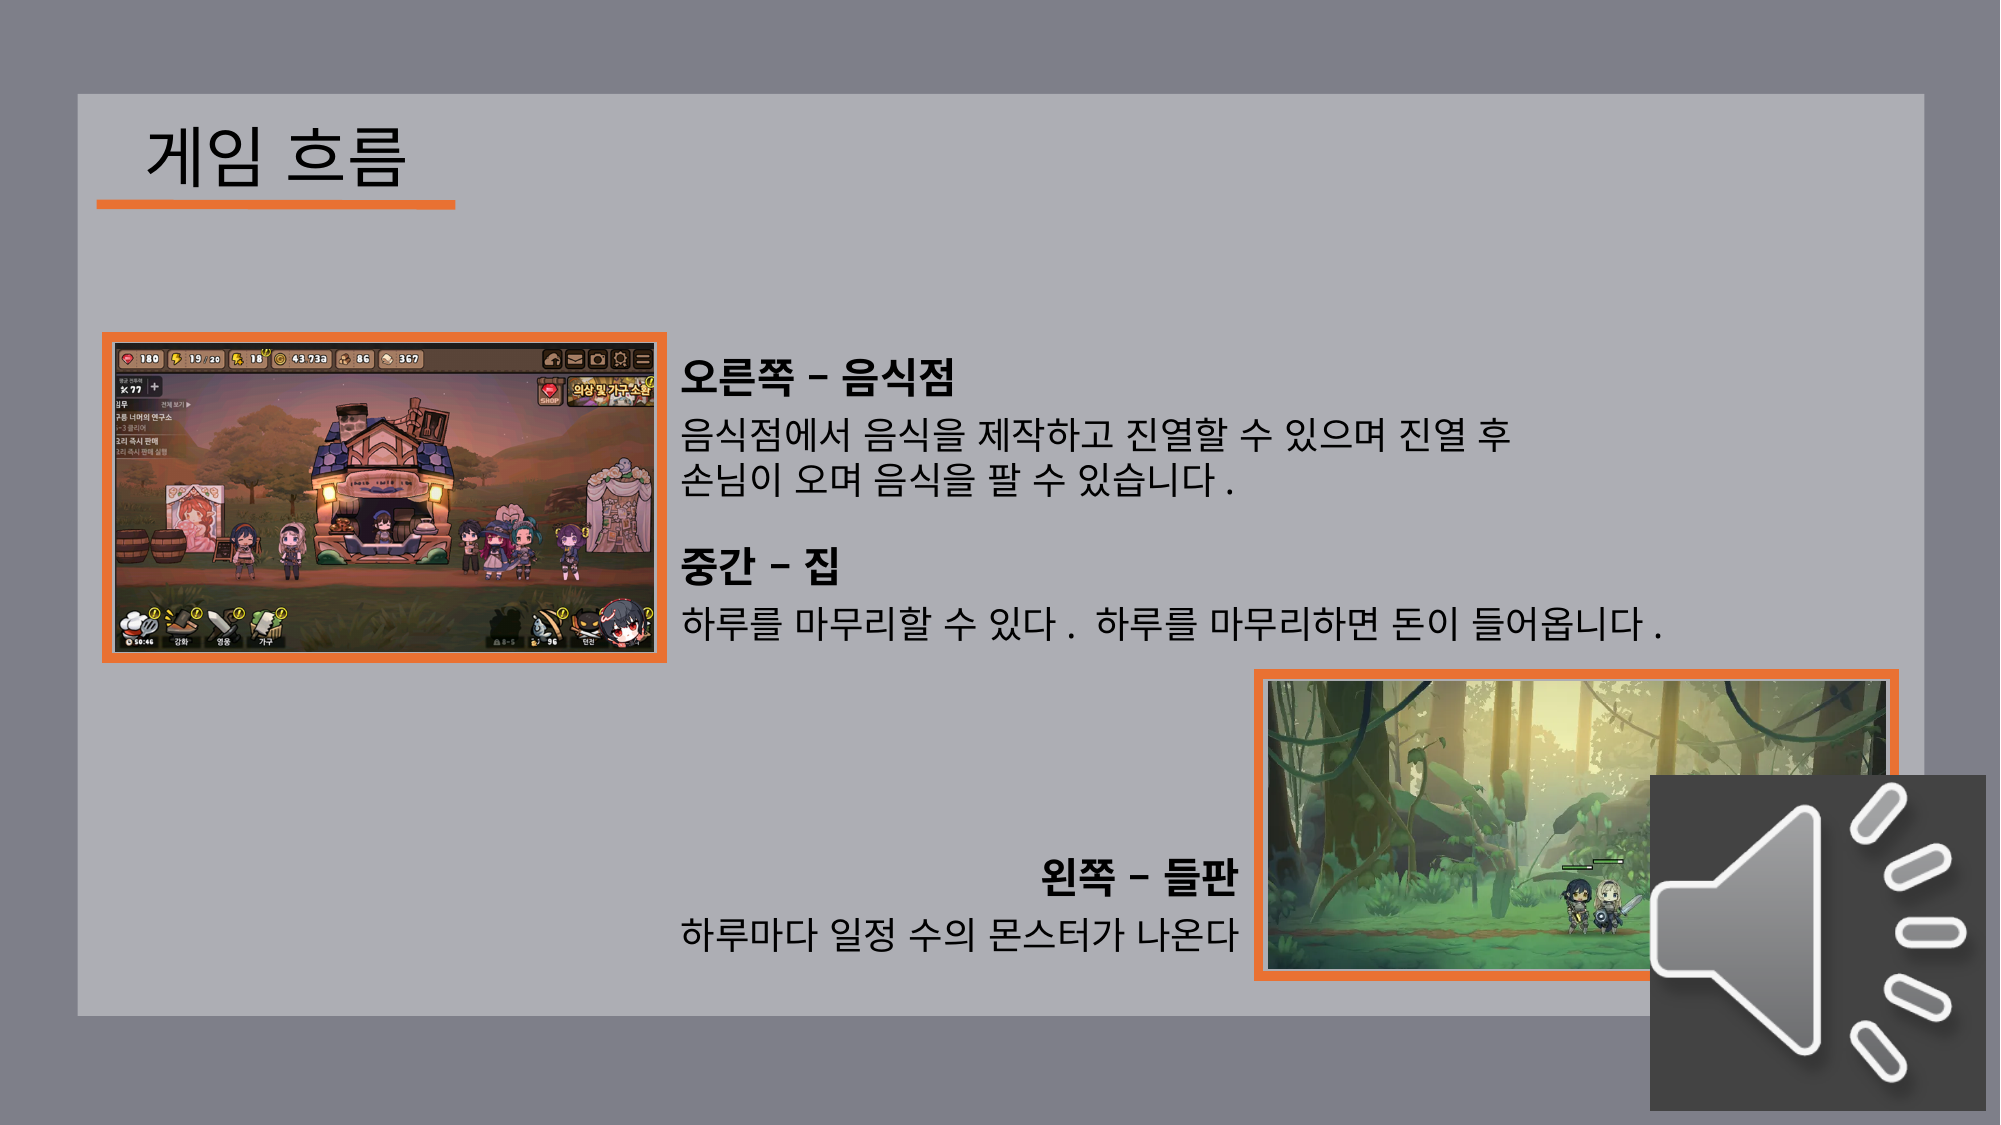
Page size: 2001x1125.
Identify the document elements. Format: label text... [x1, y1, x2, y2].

text_box [76, 92, 1926, 1018]
text_box 왼쪽 – 들판 [995, 844, 1254, 904]
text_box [106, 336, 663, 659]
text_box 하루를 마무리할 수 있다. 하루를 마무리하면 돈이 들어옵니다. [667, 594, 1757, 654]
text_box 음식점에서 음식을 제작하고 진열할 수 있으며 진열 후 손님이 오며 음식을 팔 수 있습니다. [667, 404, 1623, 510]
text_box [1258, 673, 1896, 977]
text_box 하루마다 일정 수의 몬스터가 나온다 [599, 904, 1254, 965]
text_box 오른쪽 – 음식점 [667, 343, 1012, 404]
picture [1648, 773, 1987, 1112]
text_box 게임 흐름 [129, 108, 425, 200]
text_box 중간 – 집 [667, 533, 874, 594]
